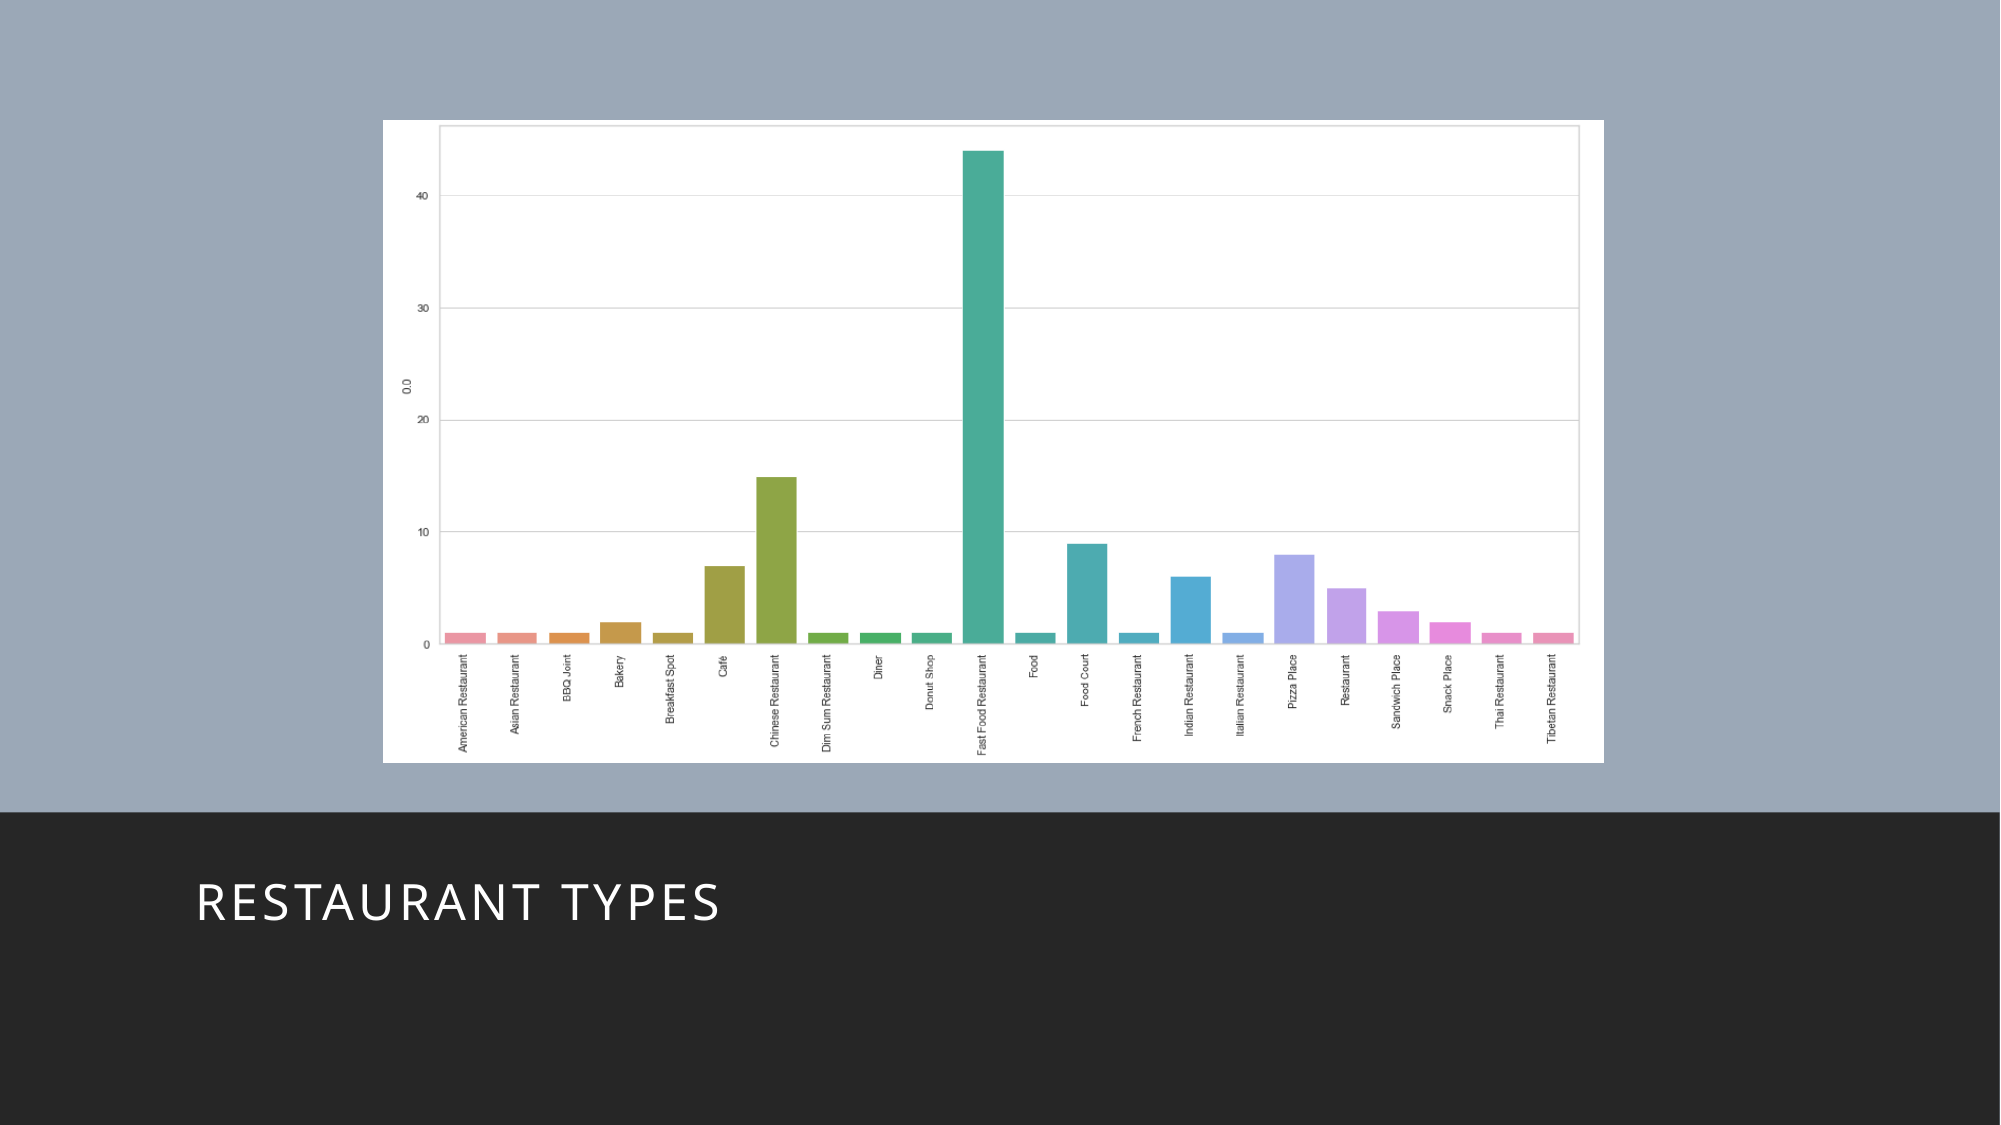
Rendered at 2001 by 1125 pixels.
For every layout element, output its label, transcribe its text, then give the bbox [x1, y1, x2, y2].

picture [382, 120, 1604, 764]
text_box [0, 0, 2000, 811]
subtitle Restaurant Types [180, 857, 1831, 1045]
text_box [0, 811, 2000, 1125]
